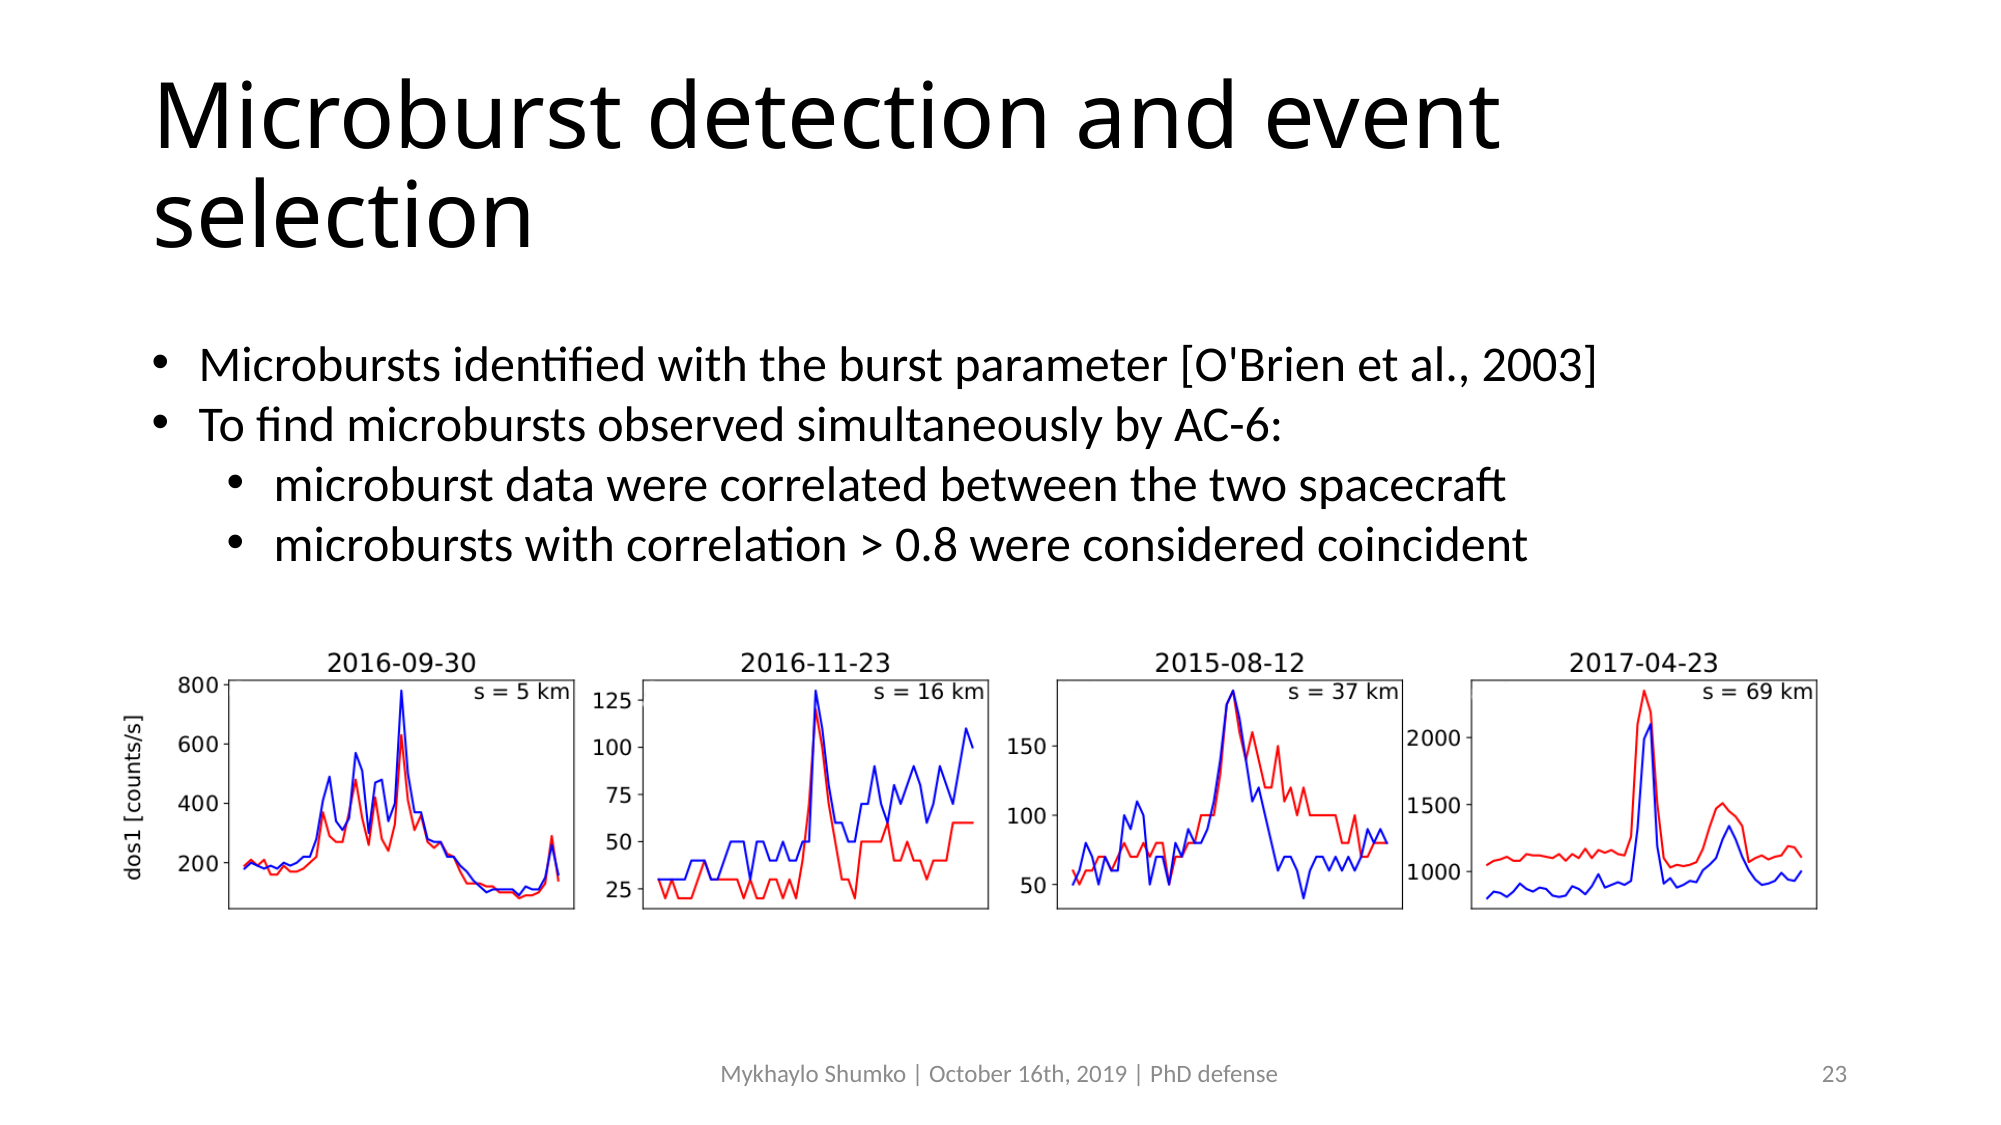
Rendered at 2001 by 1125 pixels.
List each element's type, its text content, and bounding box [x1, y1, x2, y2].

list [108, 645, 1834, 917]
footer Mykhaylo Shumko | October 16th, 2019 | PhD defense [662, 1042, 1338, 1103]
text_box Microbursts identified with the burst parameter [O'Brien et al., 2003] To find microbursts observed simultaneously by AC-6: microburst data were correlated between the two spacecraft microbursts with correlation > 0.8 were considered coincident [136, 323, 1697, 579]
slide_number 23 [1412, 1042, 1863, 1103]
title Microburst detection and event selection [137, 59, 1863, 278]
